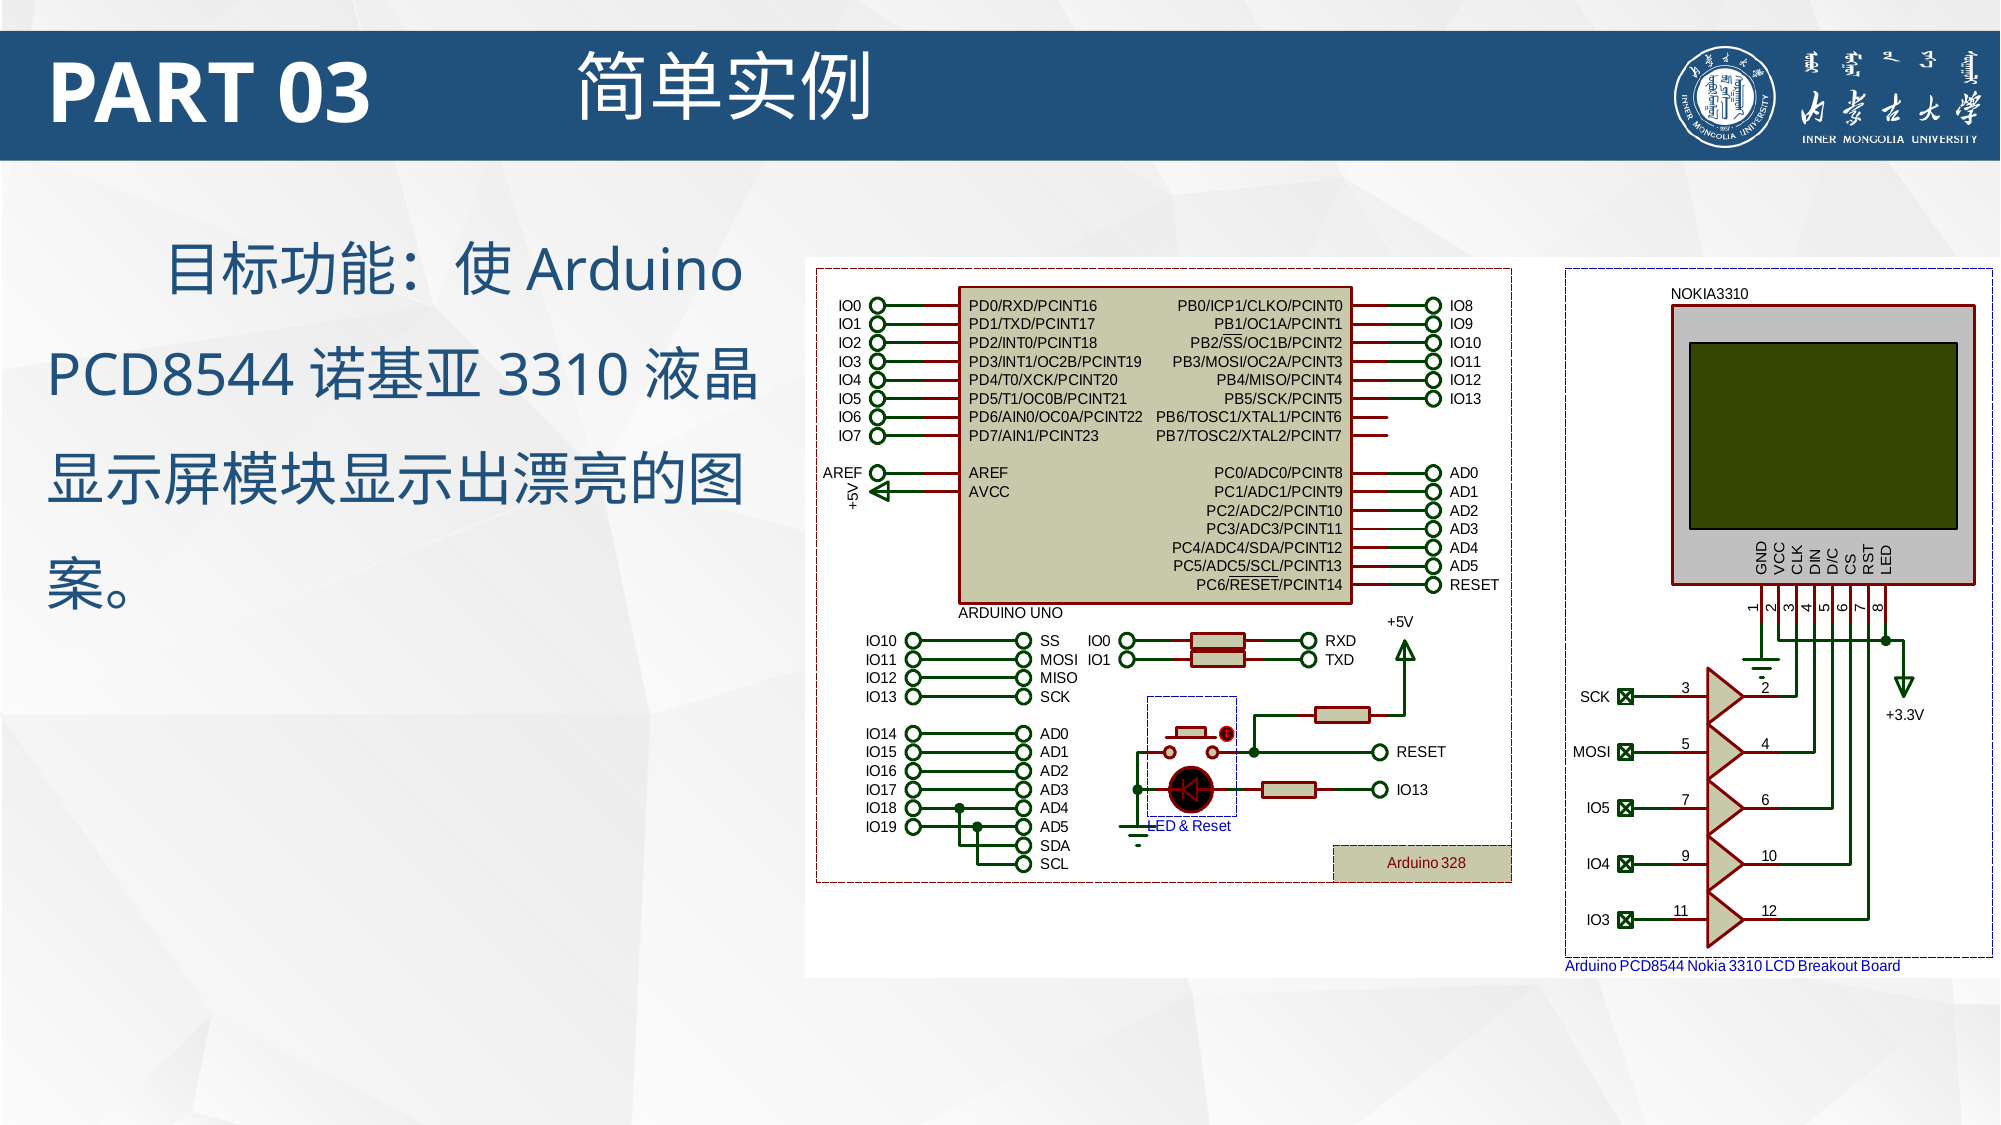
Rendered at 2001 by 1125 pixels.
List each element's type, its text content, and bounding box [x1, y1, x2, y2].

list 简单实例 [559, 42, 1485, 158]
picture [1673, 46, 1986, 150]
list PART 03 [32, 42, 481, 148]
text_box 目标功能：使Arduino PCD8544诺基亚3310液晶显示屏模块显示出漂亮的图案。 [32, 190, 808, 625]
picture [0, 0, 2001, 1125]
